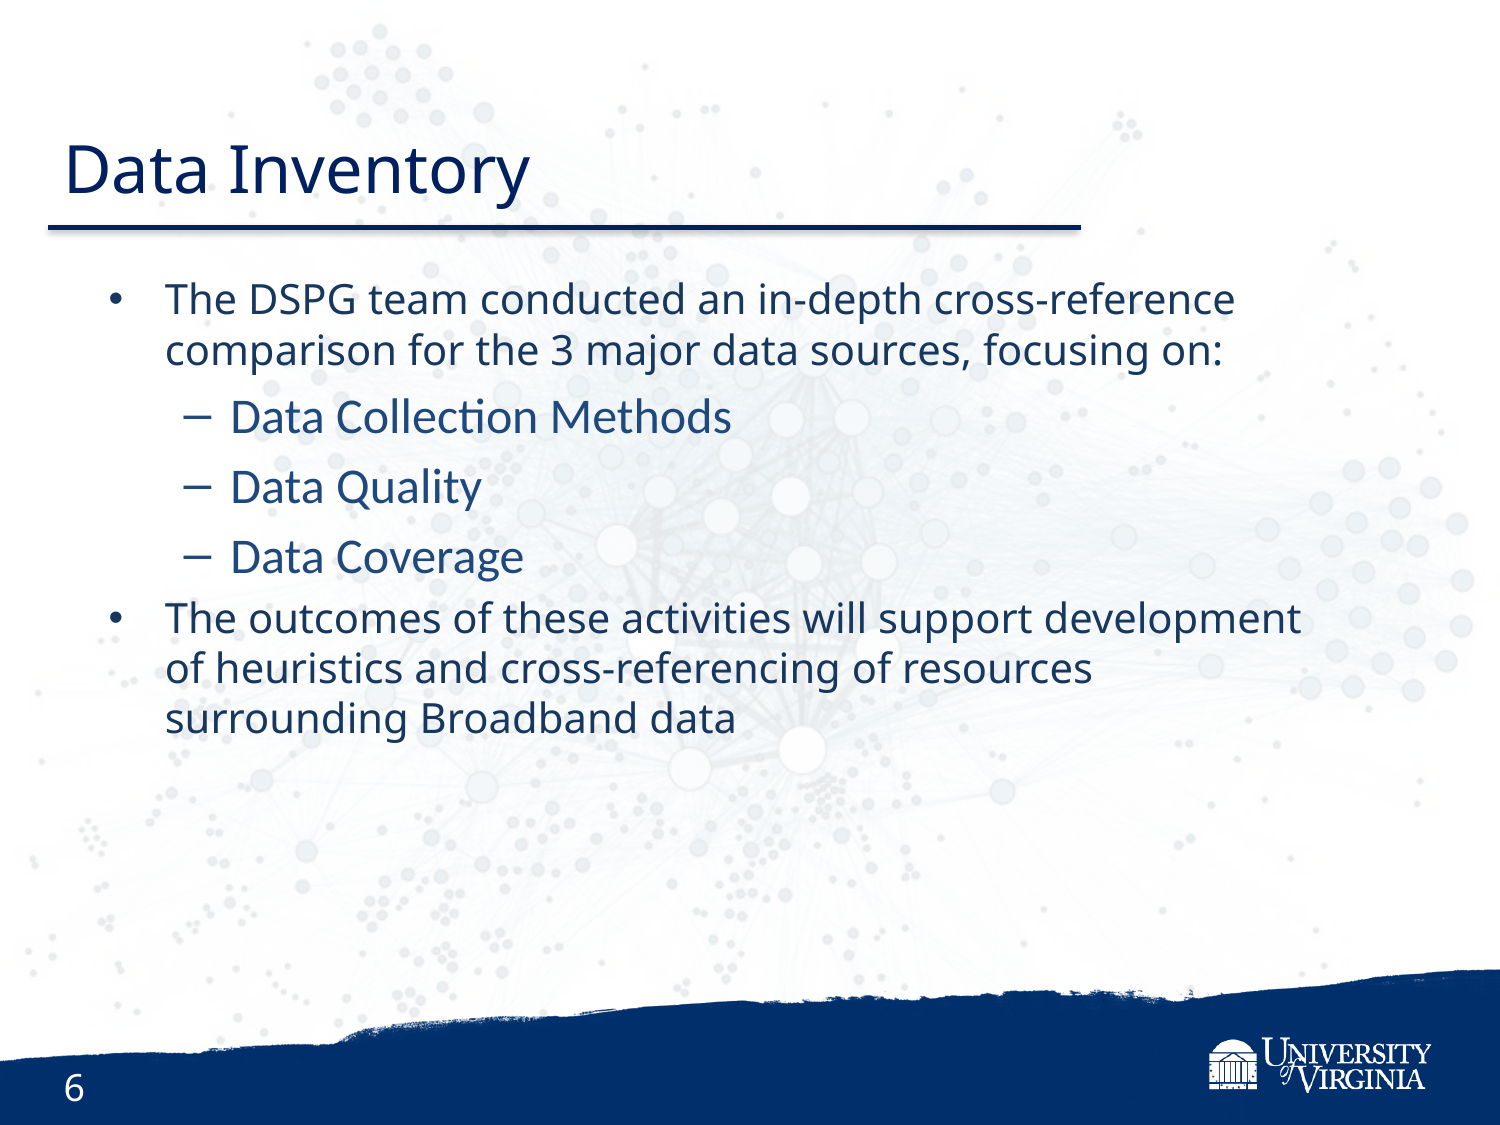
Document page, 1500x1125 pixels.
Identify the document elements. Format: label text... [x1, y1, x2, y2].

picture [0, 852, 1500, 1125]
list The DSPG team conducted an in-depth cross-reference comparison for the 3 major data sources, focusing on: Data Collection Methods Data Quality Data Coverage The outcomes of these activities will support development of heuristics and cross-referencing of resources surrounding Broadband data [93, 265, 1349, 925]
text_box Data Inventory [48, 107, 1500, 228]
slide_number 6 [48, 1059, 399, 1120]
